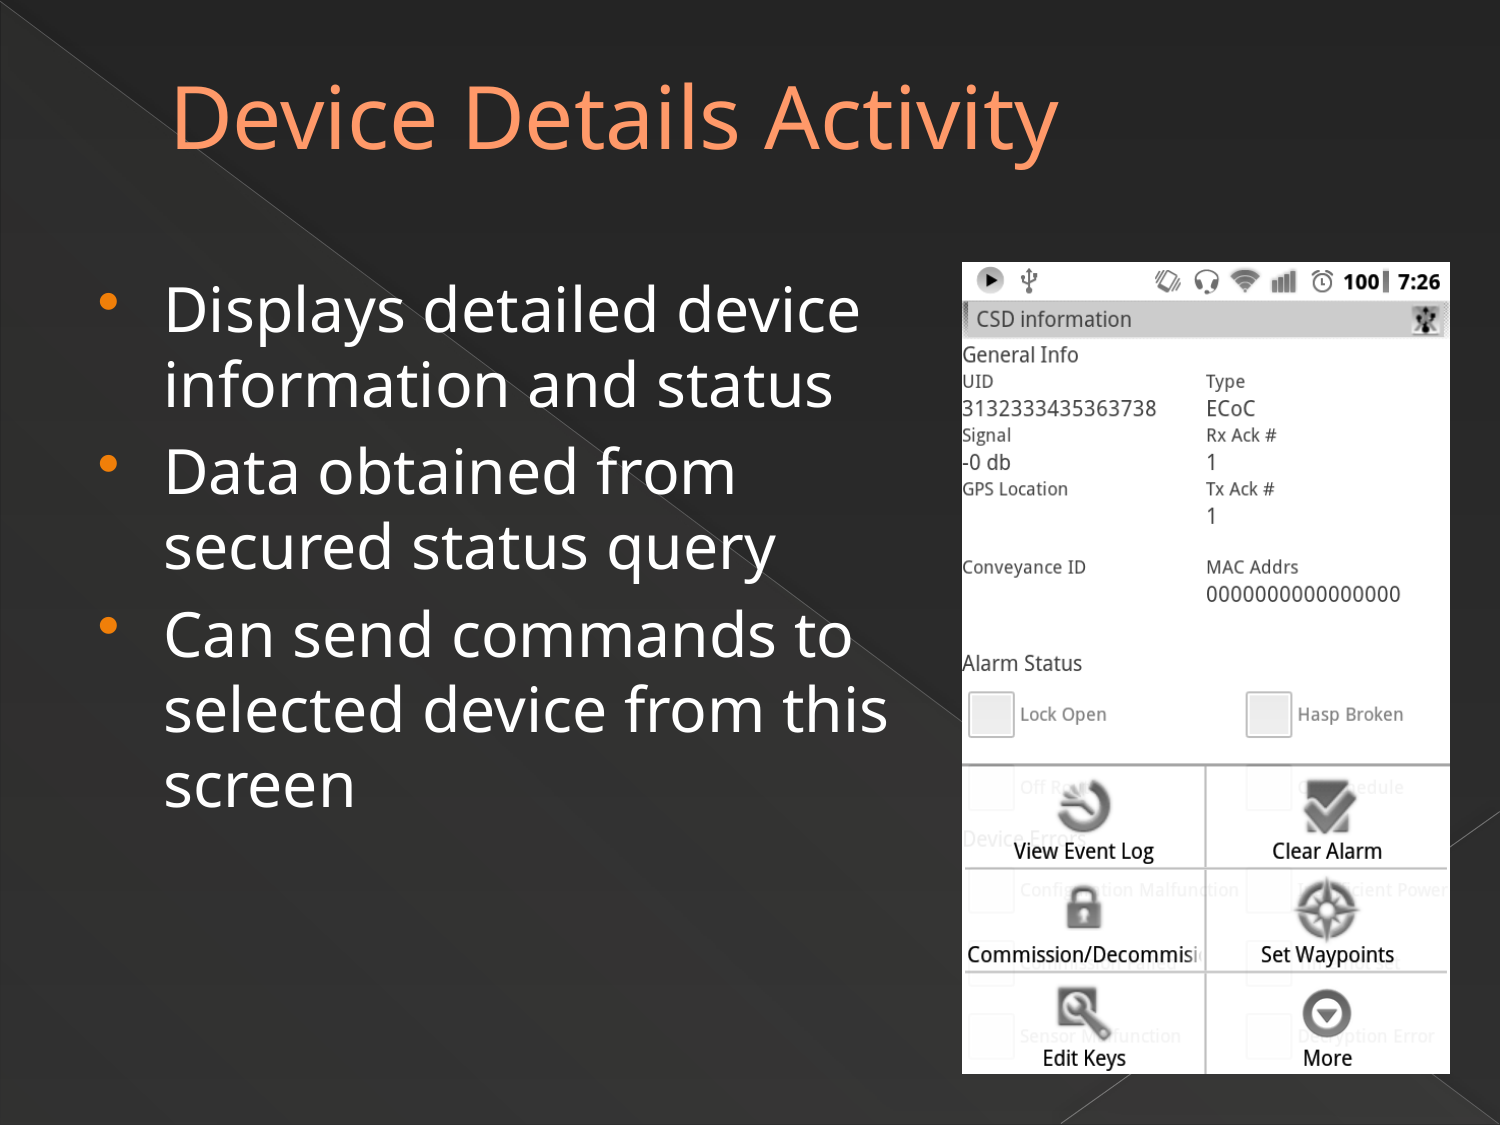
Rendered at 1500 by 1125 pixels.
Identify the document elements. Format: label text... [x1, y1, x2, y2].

title Device Details Activity [75, 0, 1425, 230]
list Displays detailed device information and status Data obtained from secured status query Can send commands to selected device from this screen [75, 262, 938, 1059]
picture [962, 262, 1451, 1074]
